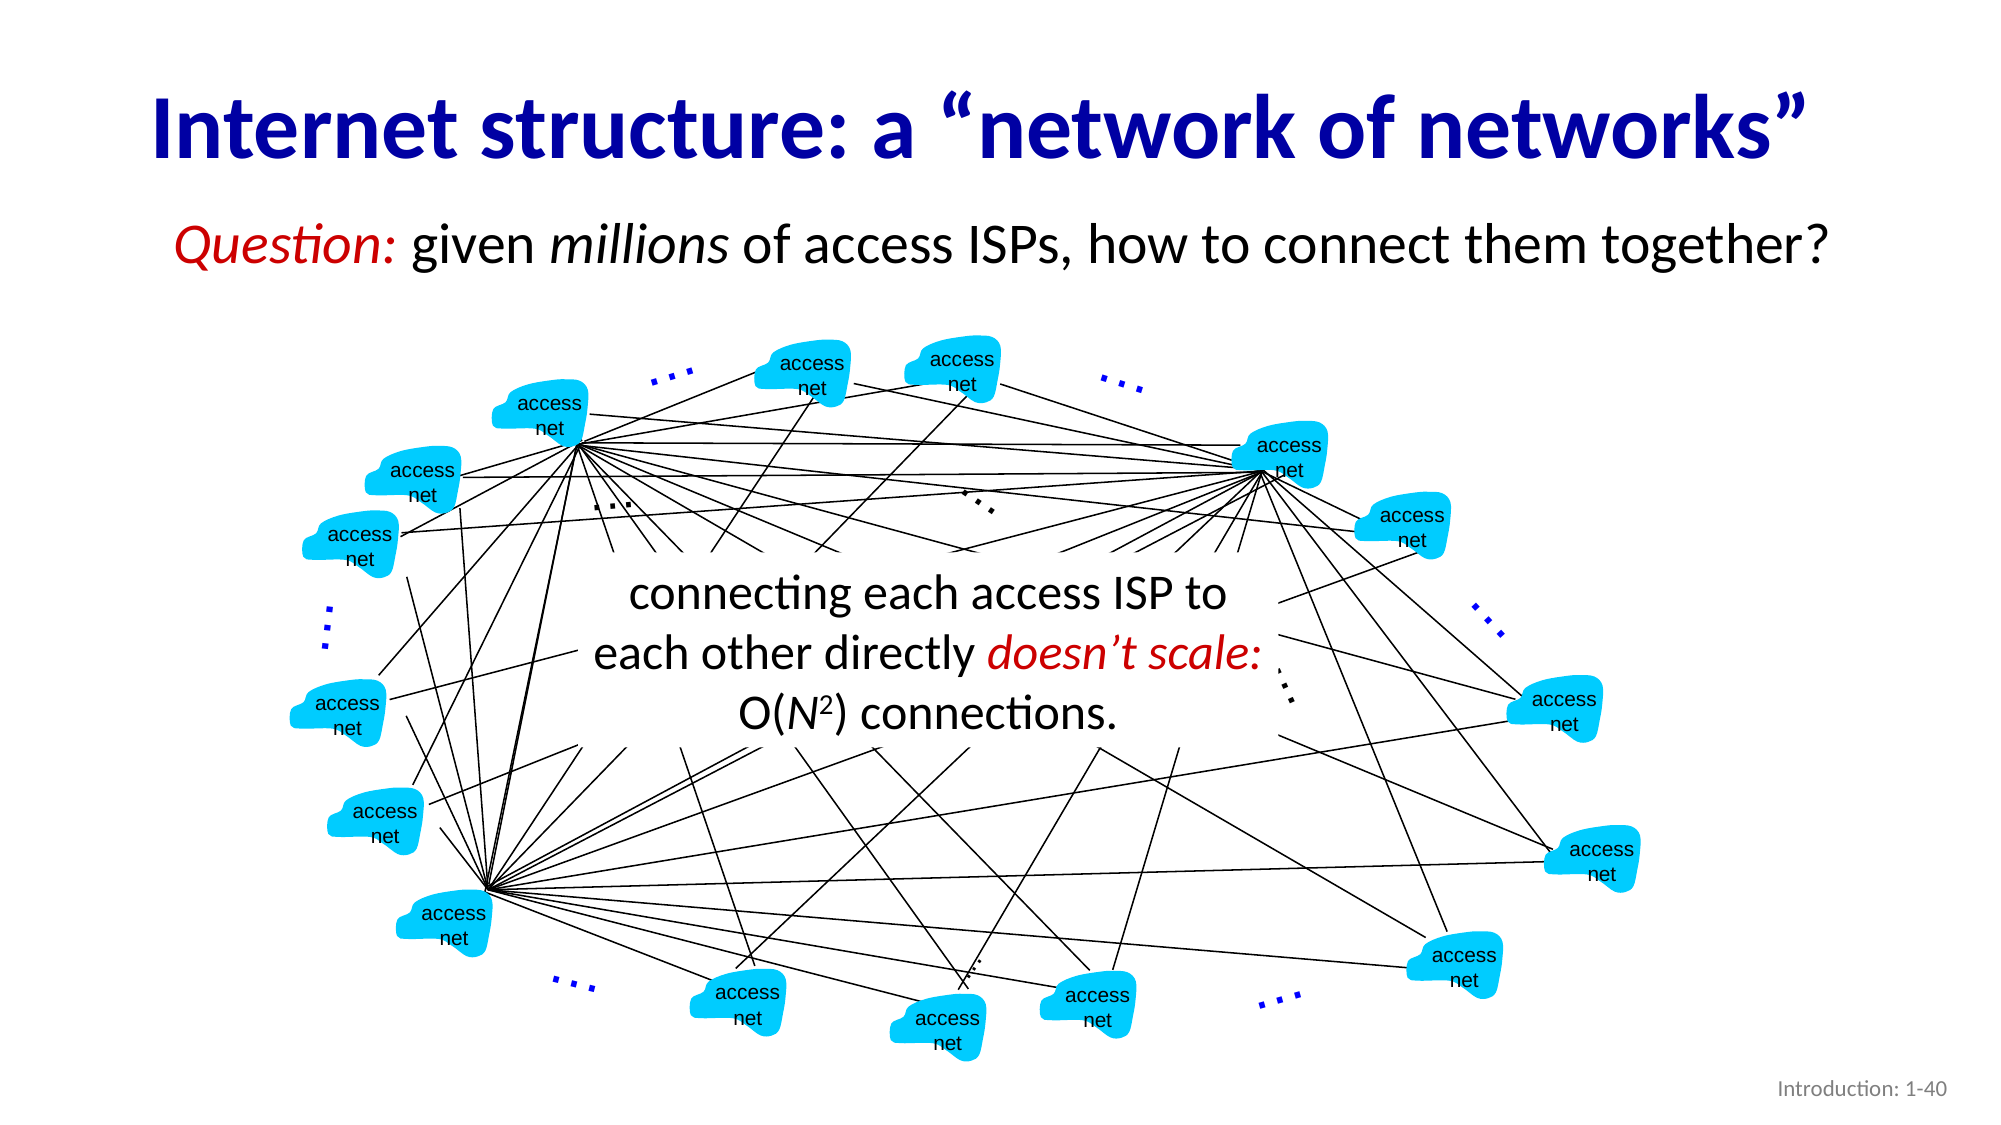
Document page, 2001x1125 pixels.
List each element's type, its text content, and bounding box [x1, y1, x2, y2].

text_box Question: given millions of access ISPs, how to connect them together? [158, 206, 1853, 291]
slide_number Introduction: 1-‹#› [1512, 1056, 1963, 1117]
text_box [260, 303, 1651, 1074]
title Internet structure: a “network of networks” [135, 55, 1861, 202]
